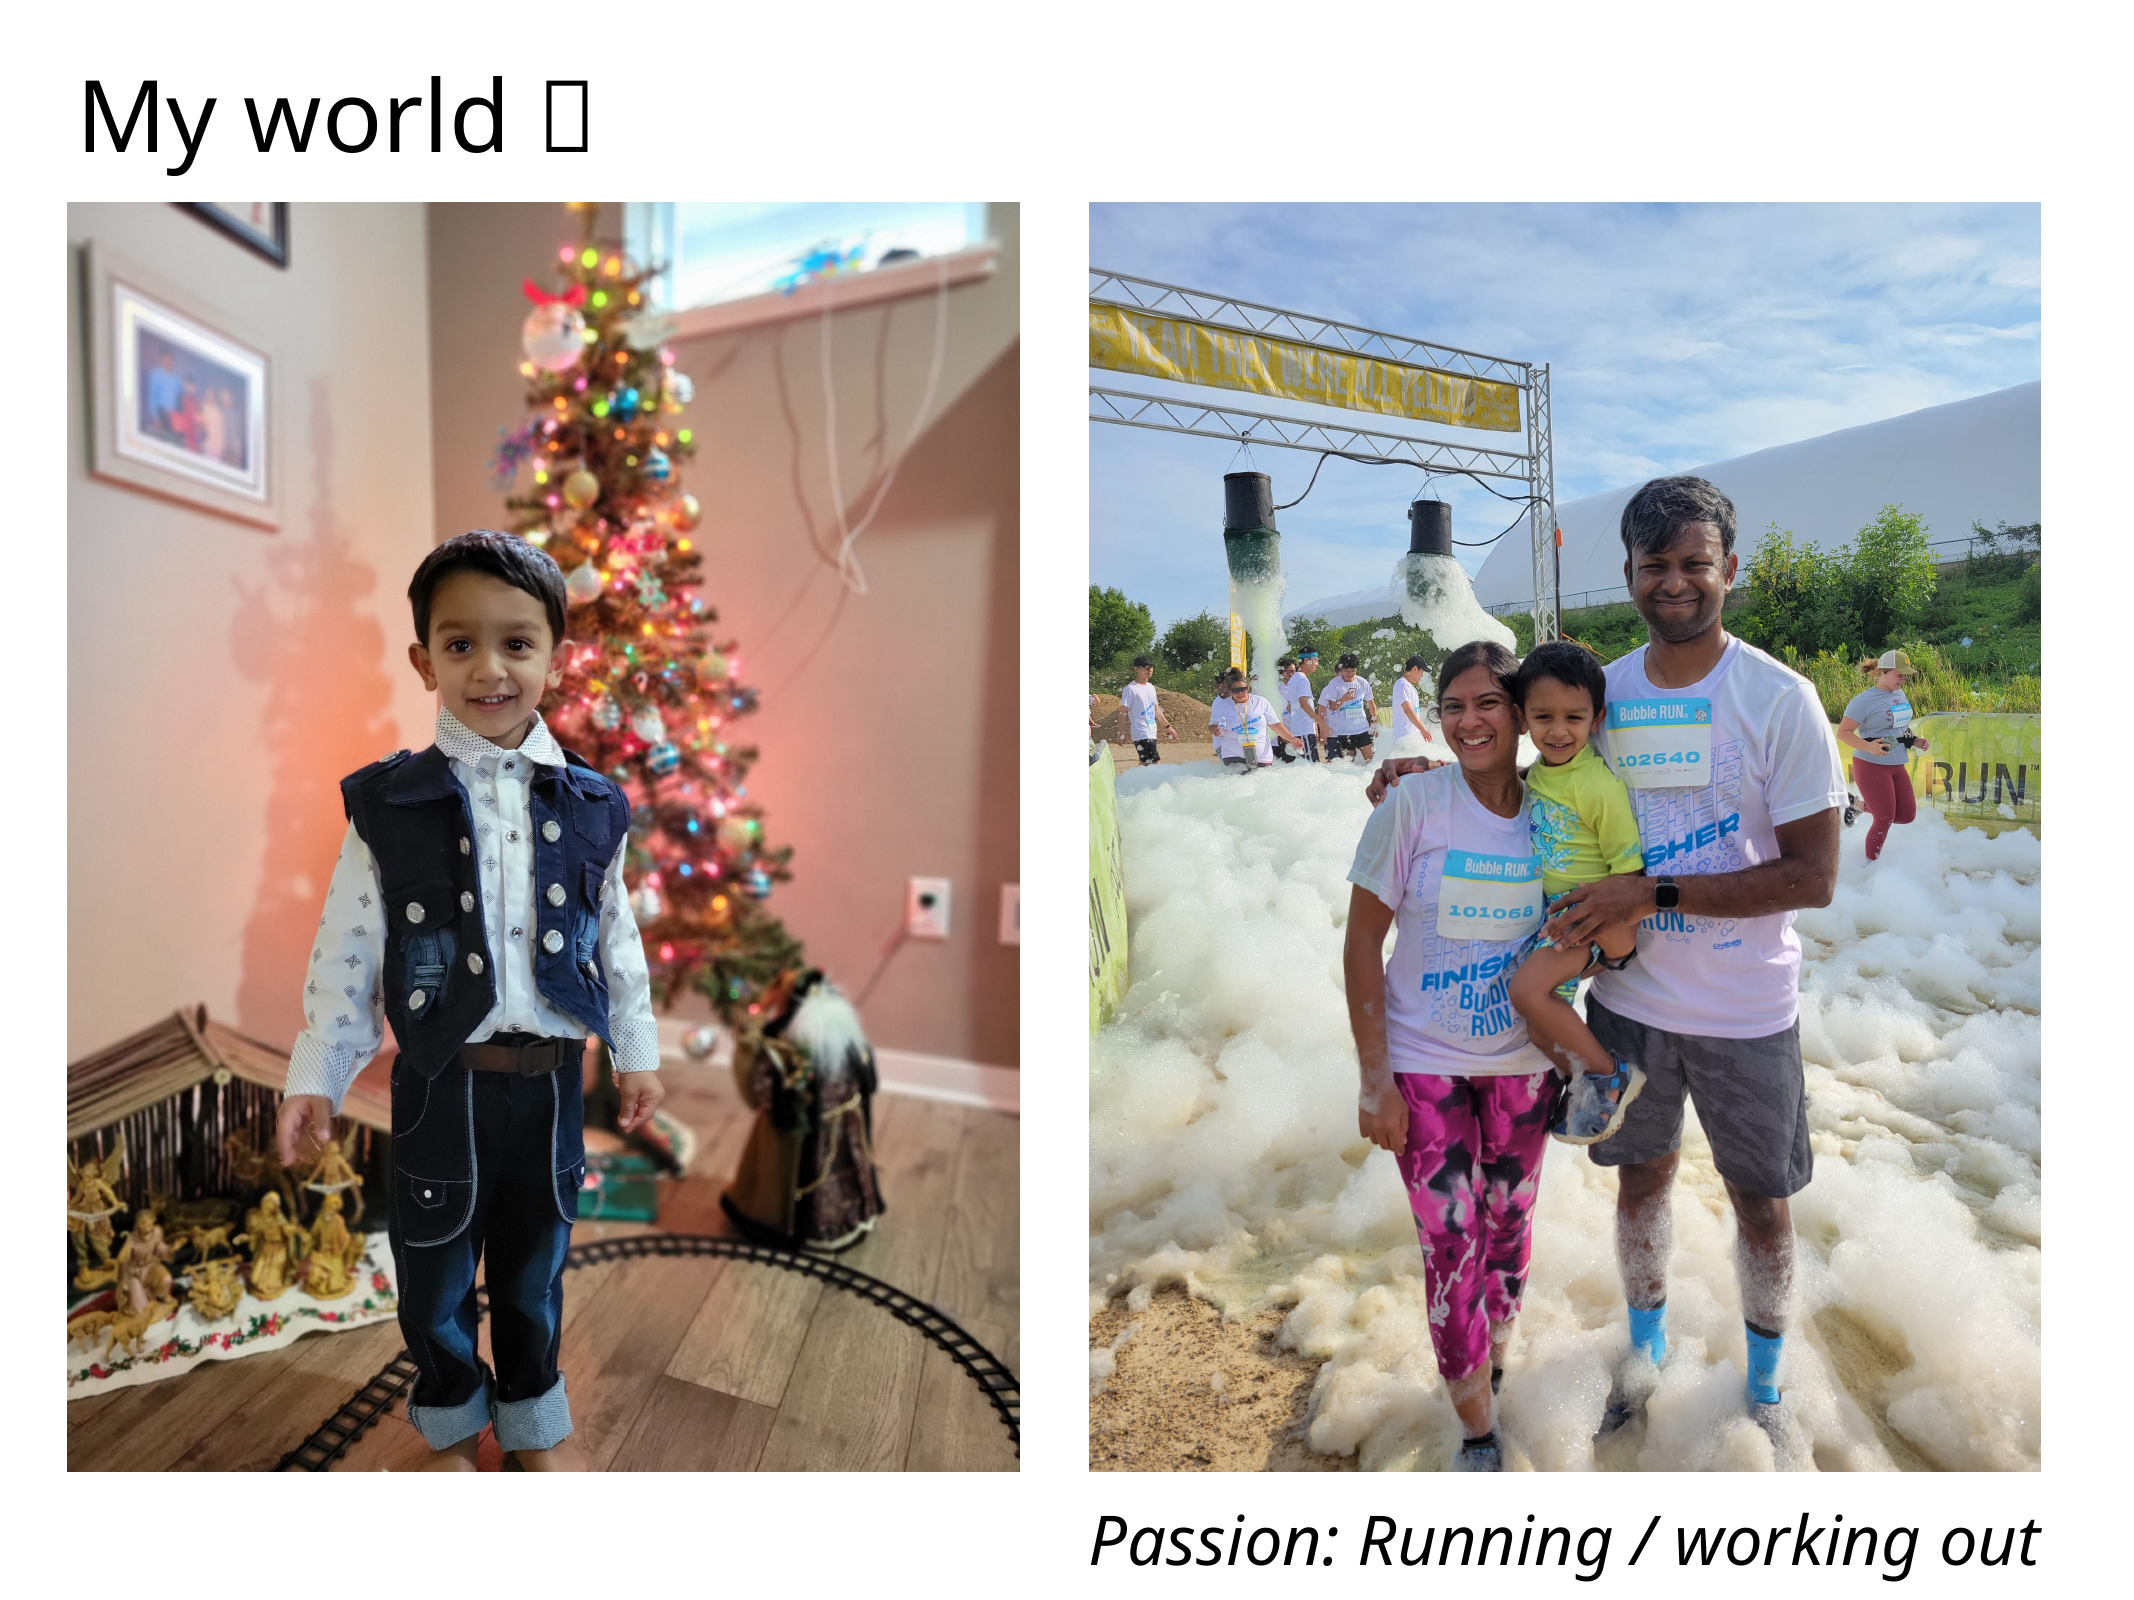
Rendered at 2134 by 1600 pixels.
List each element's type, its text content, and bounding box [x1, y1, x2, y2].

title My world  [67, 38, 1890, 187]
picture [1089, 202, 2041, 1472]
picture [67, 202, 1020, 1472]
text_box Passion: Running / working out [1080, 1487, 2050, 1587]
